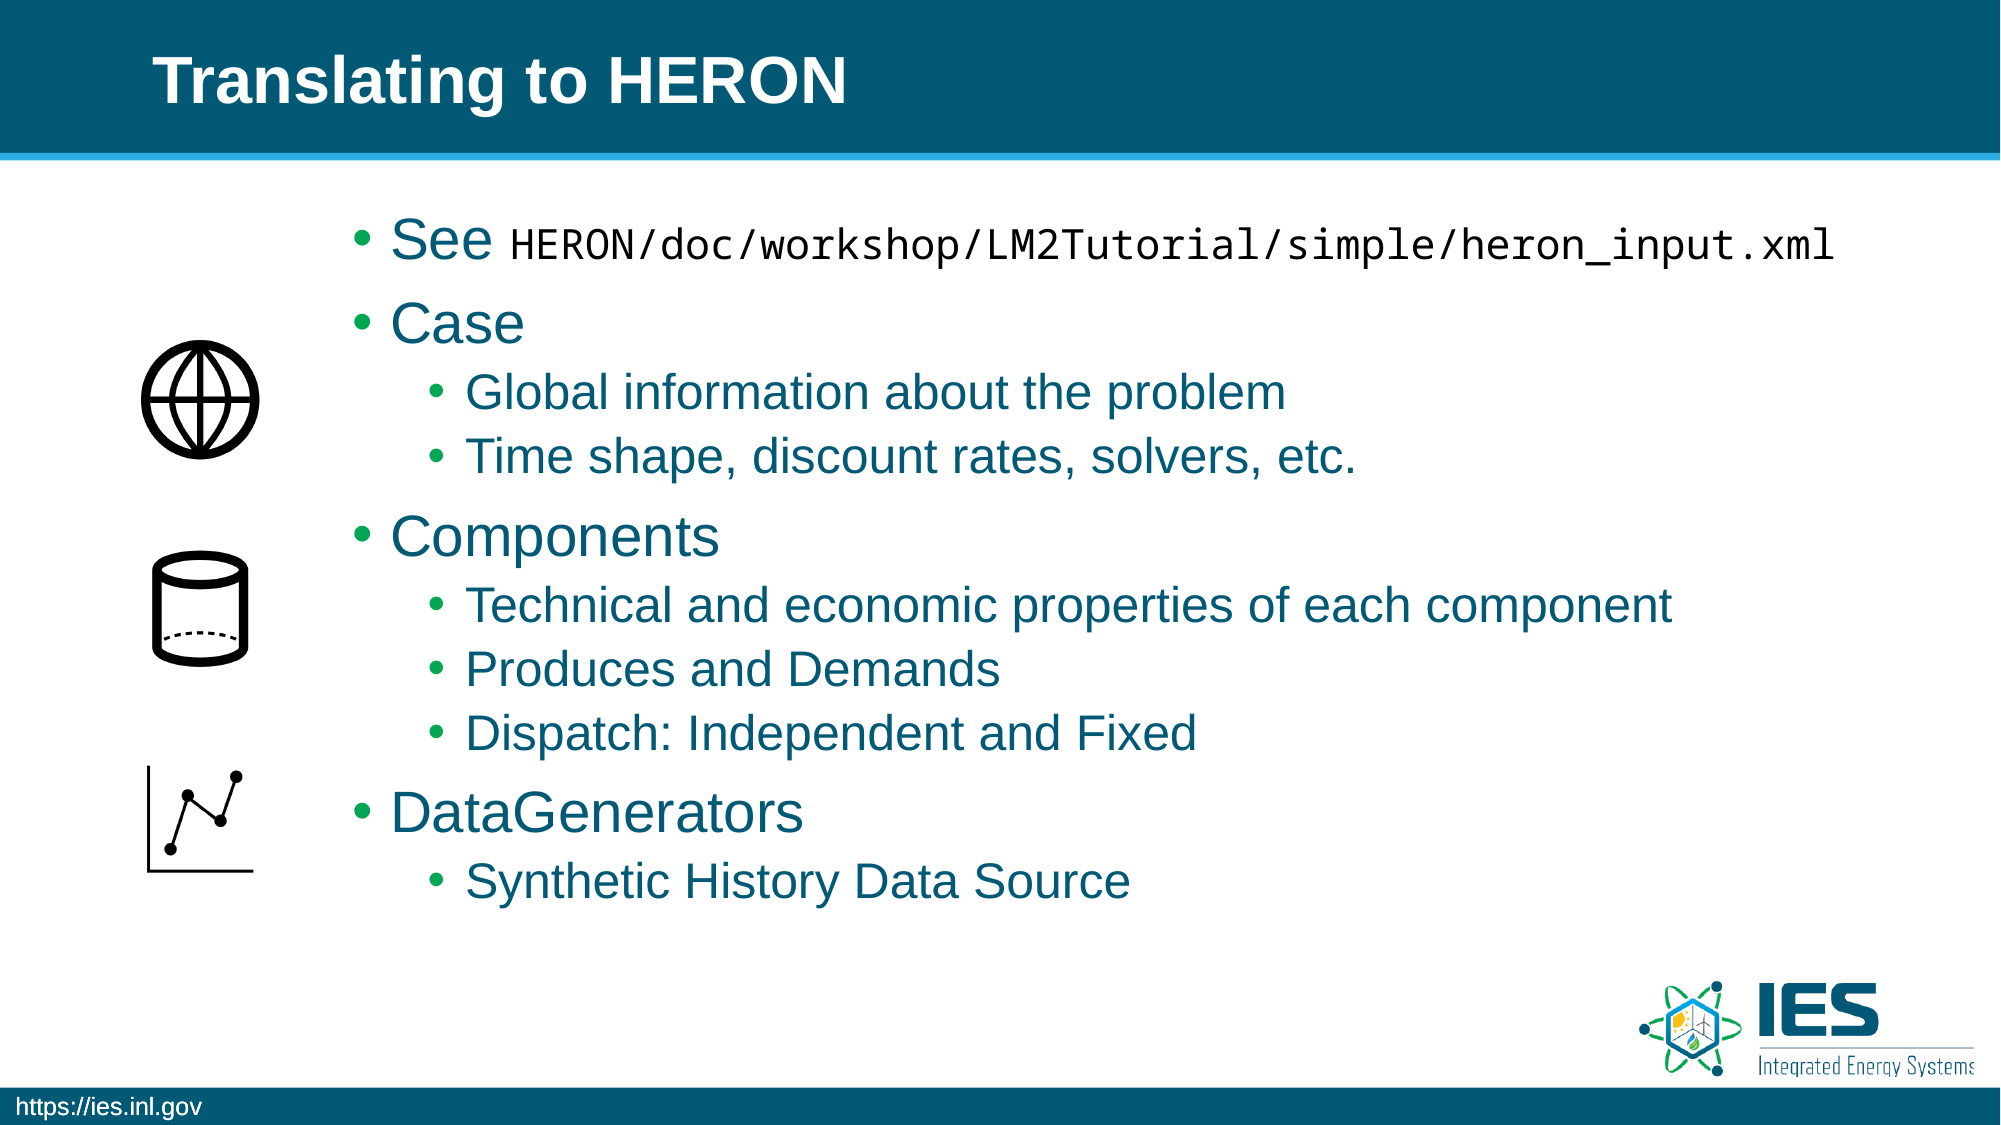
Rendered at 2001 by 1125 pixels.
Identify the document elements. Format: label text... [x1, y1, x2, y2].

picture [124, 324, 275, 475]
list See HERON/doc/workshop/LM2Tutorial/simple/heron_input.xml Case Global information about the problem Time shape, discount rates, solvers, etc. Components Technical and economic properties of each component Produces and Demands Dispatch: Independent and Fixed DataGenerators Synthetic History Data Source [337, 202, 2000, 977]
picture [124, 742, 275, 893]
title Translating to HERON [137, 0, 1863, 191]
picture [124, 533, 275, 684]
